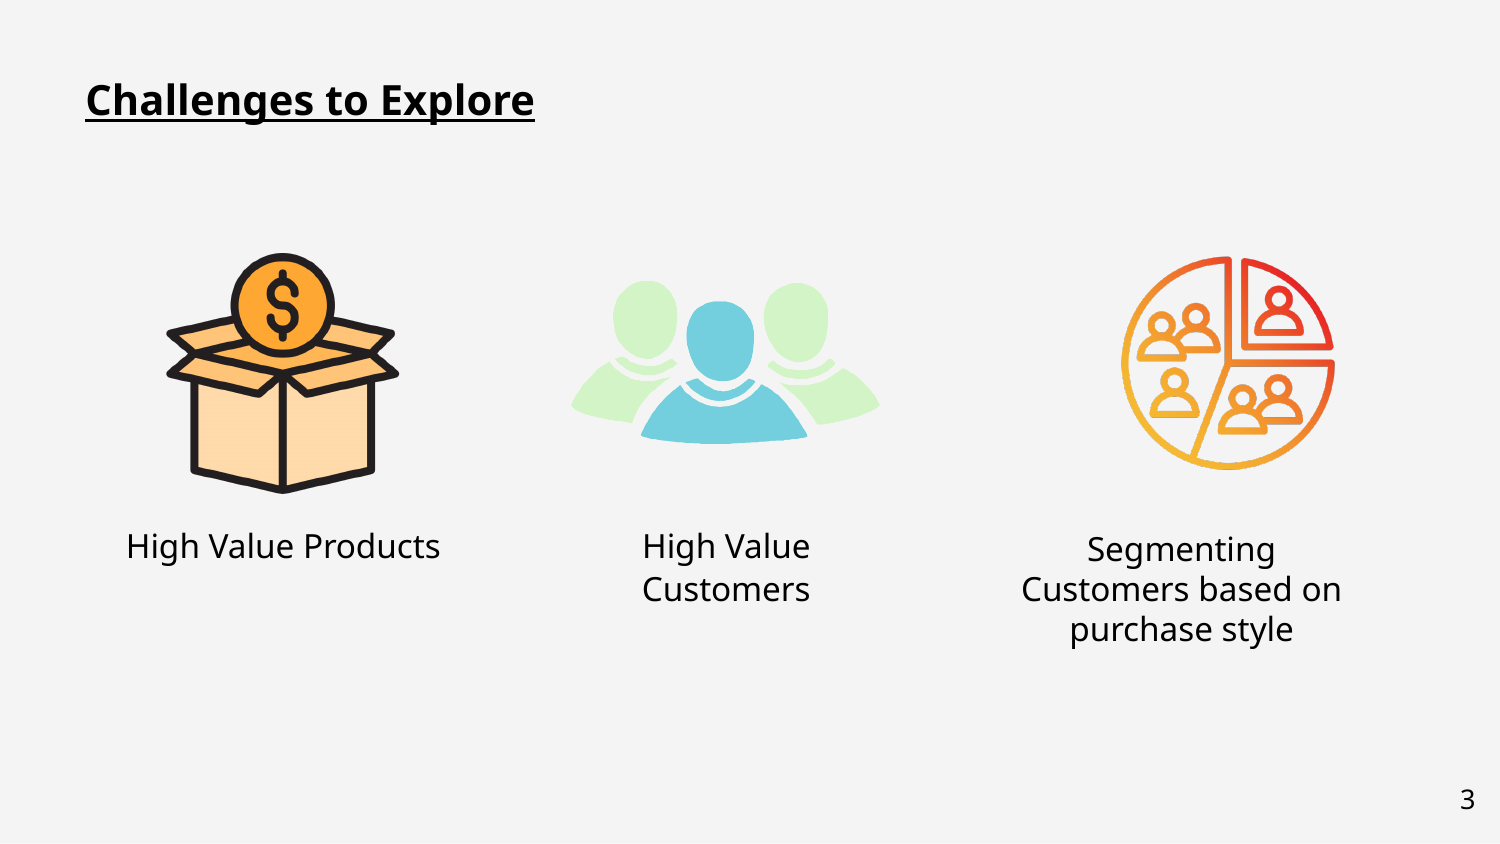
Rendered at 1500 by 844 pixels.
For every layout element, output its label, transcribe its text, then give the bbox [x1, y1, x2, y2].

slide_number 3 [1455, 781, 1479, 844]
picture [571, 281, 880, 445]
text_box High Value Customers [559, 520, 892, 608]
picture [162, 252, 403, 494]
text_box High Value Products [116, 520, 449, 565]
picture [1118, 252, 1338, 473]
title Challenges to Explore [83, 73, 1417, 216]
text_box Segmenting Customers based on purchase style [990, 520, 1374, 656]
